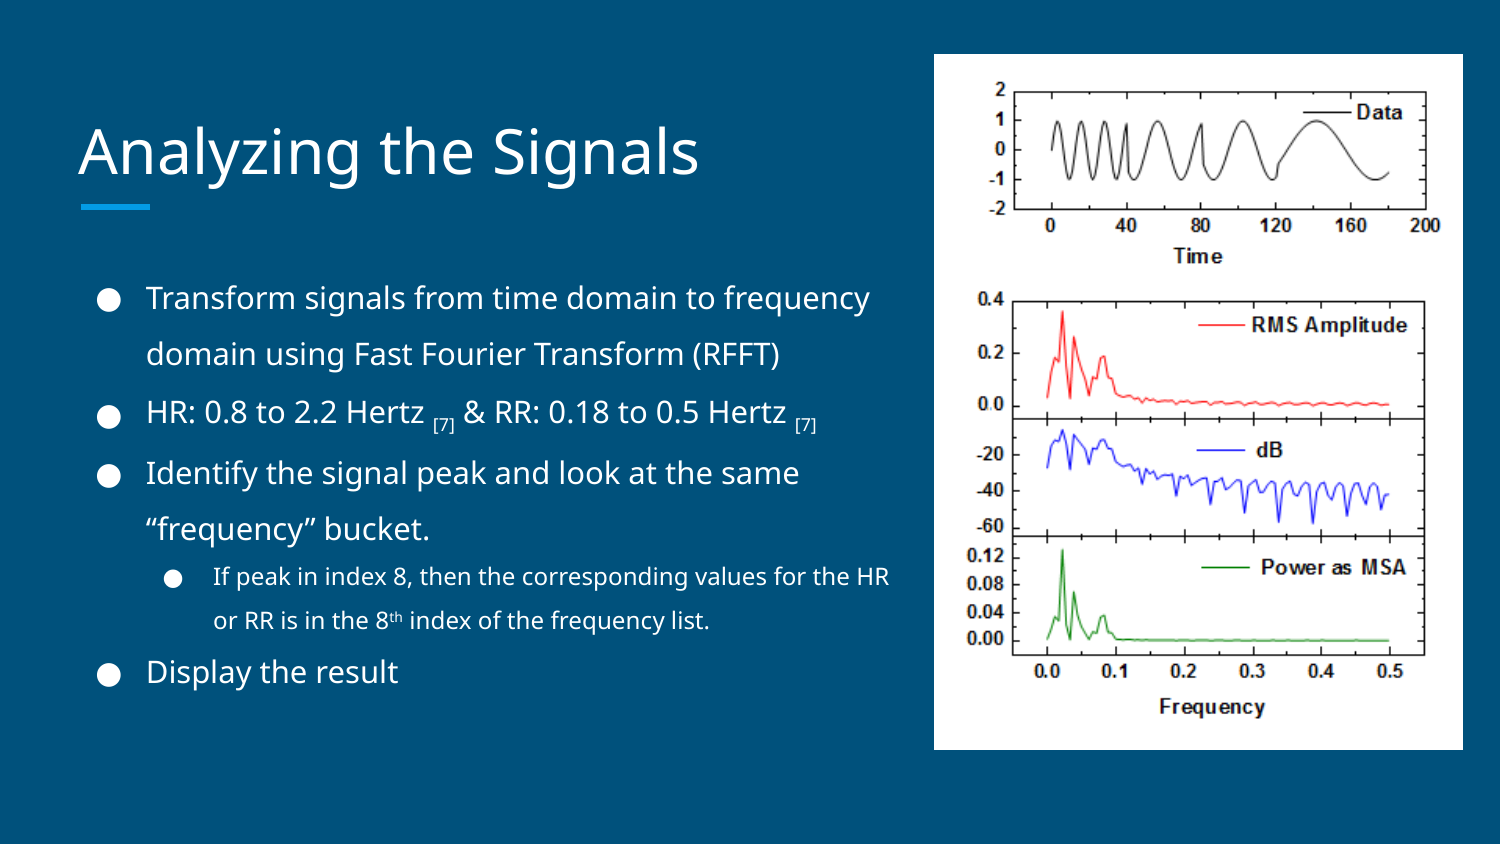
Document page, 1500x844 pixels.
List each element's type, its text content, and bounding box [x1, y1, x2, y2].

picture [935, 55, 1462, 749]
list Transform signals from time domain to frequency domain using Fast Fourier Transform (RFFT) HR: 0.8 to 2.2 Hertz [7] & RR: 0.18 to 0.5 Hertz [7] Identify the signal peak and look at the same “frequency” bucket. If peak in index 8, then the corresponding values for the HR or RR is in the 8th index of the frequency list. Display the result [63, 244, 912, 750]
title Analyzing the Signals [63, 89, 928, 202]
